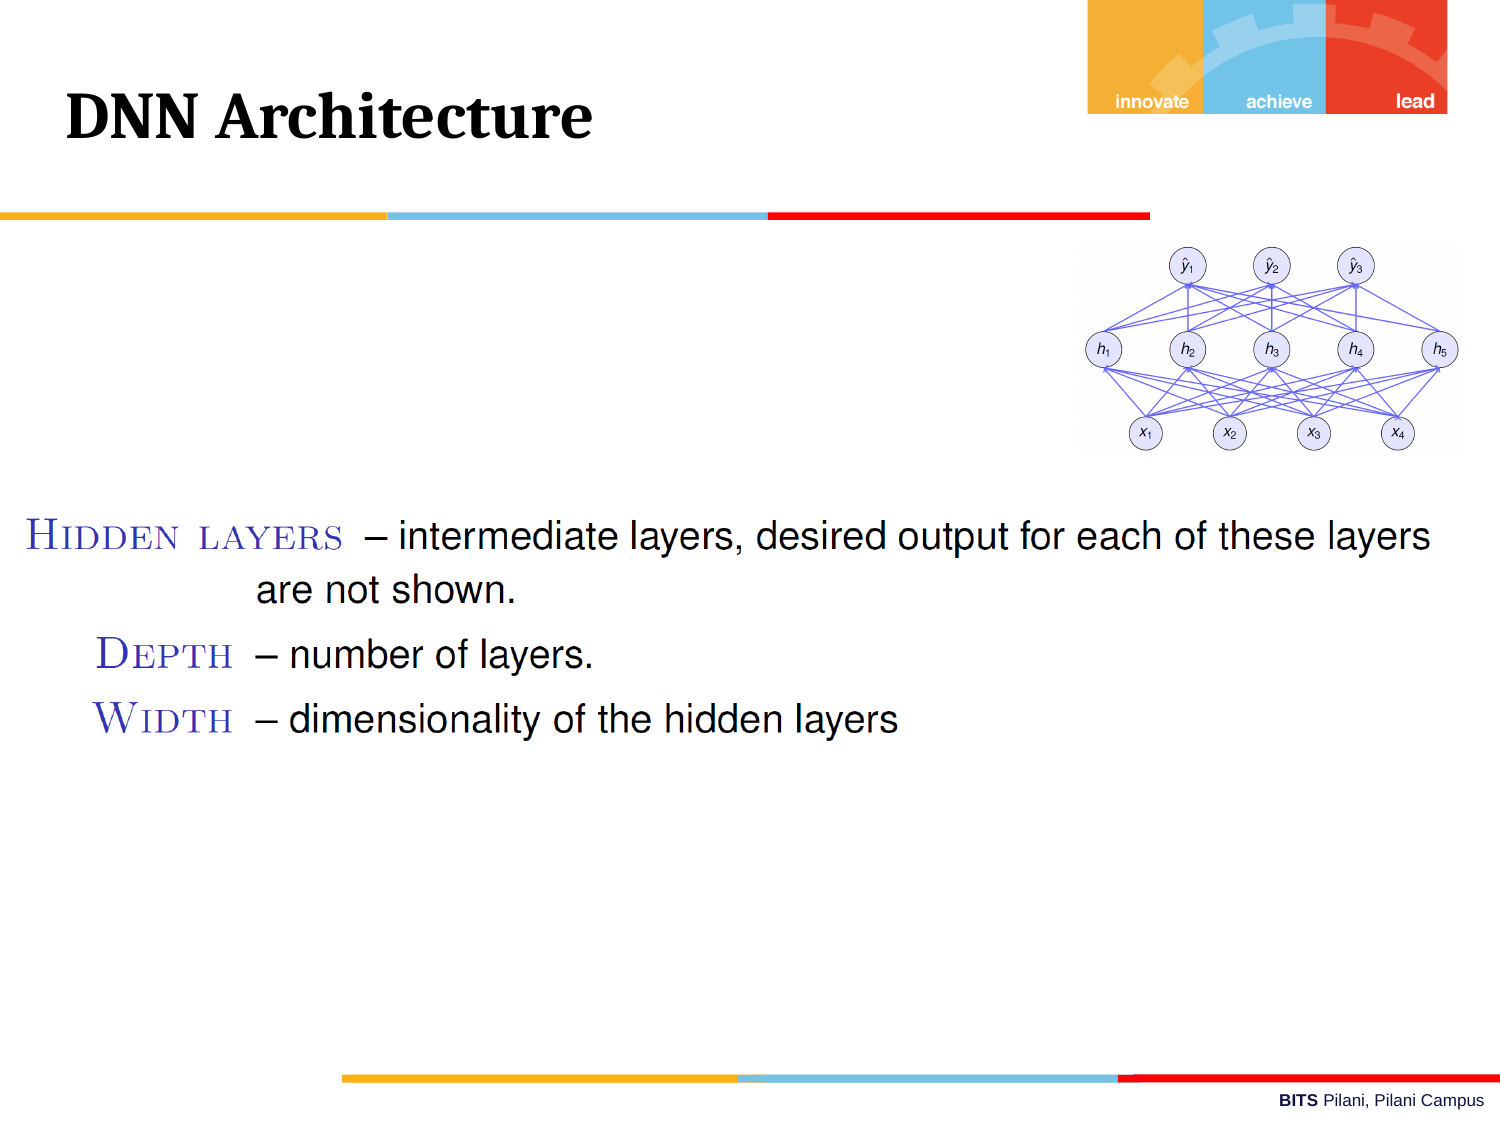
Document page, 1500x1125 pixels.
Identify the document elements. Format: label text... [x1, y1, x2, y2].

list DNN Architecture [50, 24, 1088, 213]
picture [0, 474, 1500, 801]
picture [1074, 242, 1461, 456]
picture [1087, 0, 1448, 114]
